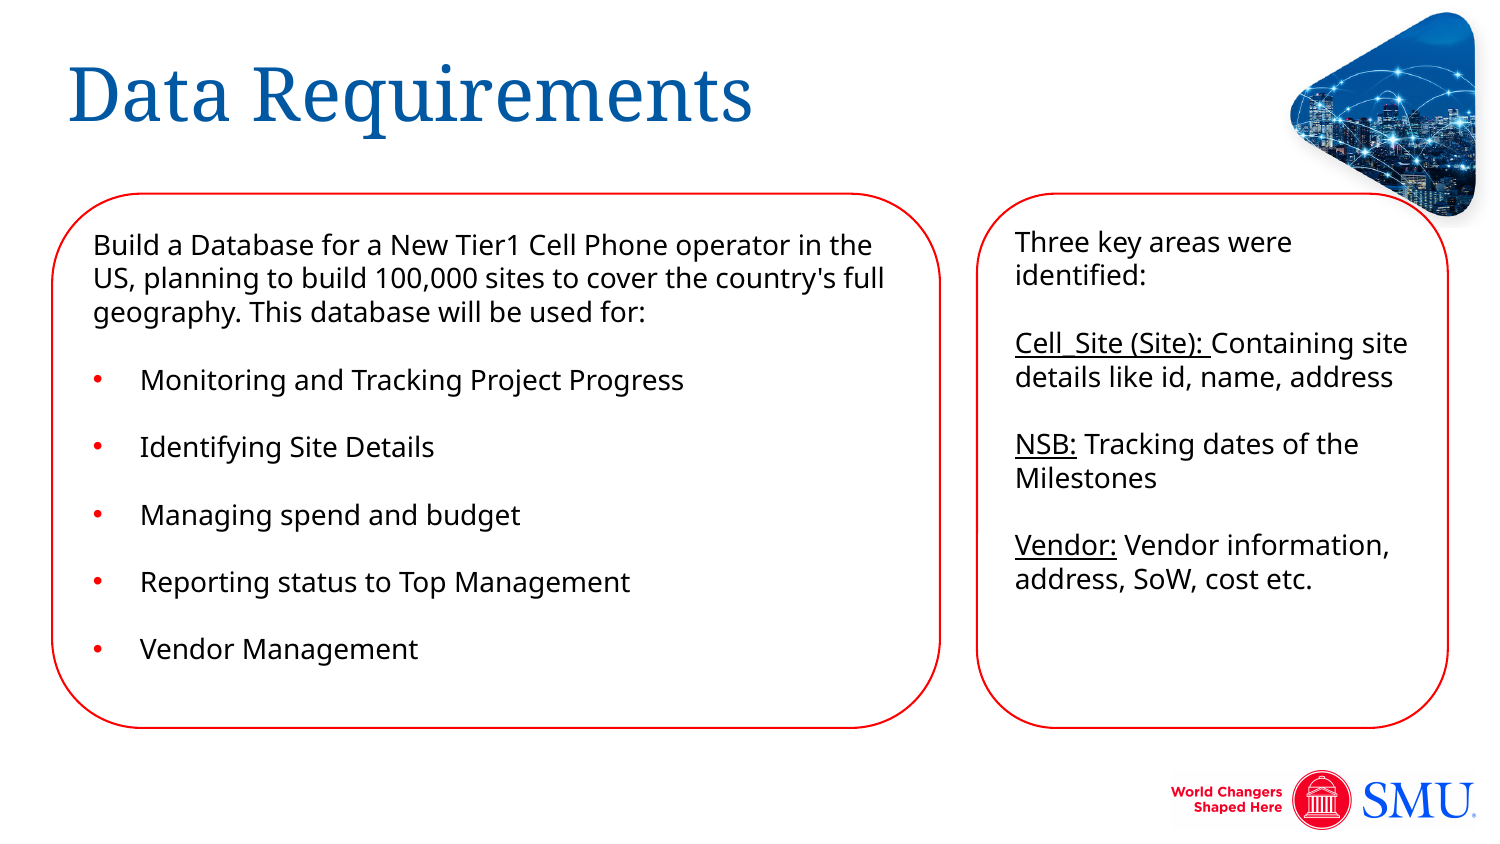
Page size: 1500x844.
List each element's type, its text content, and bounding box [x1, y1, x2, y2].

text_box Three key areas were identified: Cell_Site (Site): Containing site details like id, name, address NSB: Tracking dates of the Milestones Vendor: Vendor information, address, SoW, cost etc. [975, 192, 1449, 729]
picture [1275, 0, 1500, 228]
picture [1171, 770, 1476, 830]
title Data Requirements [52, 0, 1275, 194]
text_box Build a Database for a New Tier1 Cell Phone operator in the US, planning to build 100,000 sites to cover the country's full geography. This database will be used for: Monitoring and Tracking Project Progress Identifying Site Details Managing spend and budget Reporting status to Top Management Vendor Management [51, 192, 941, 729]
